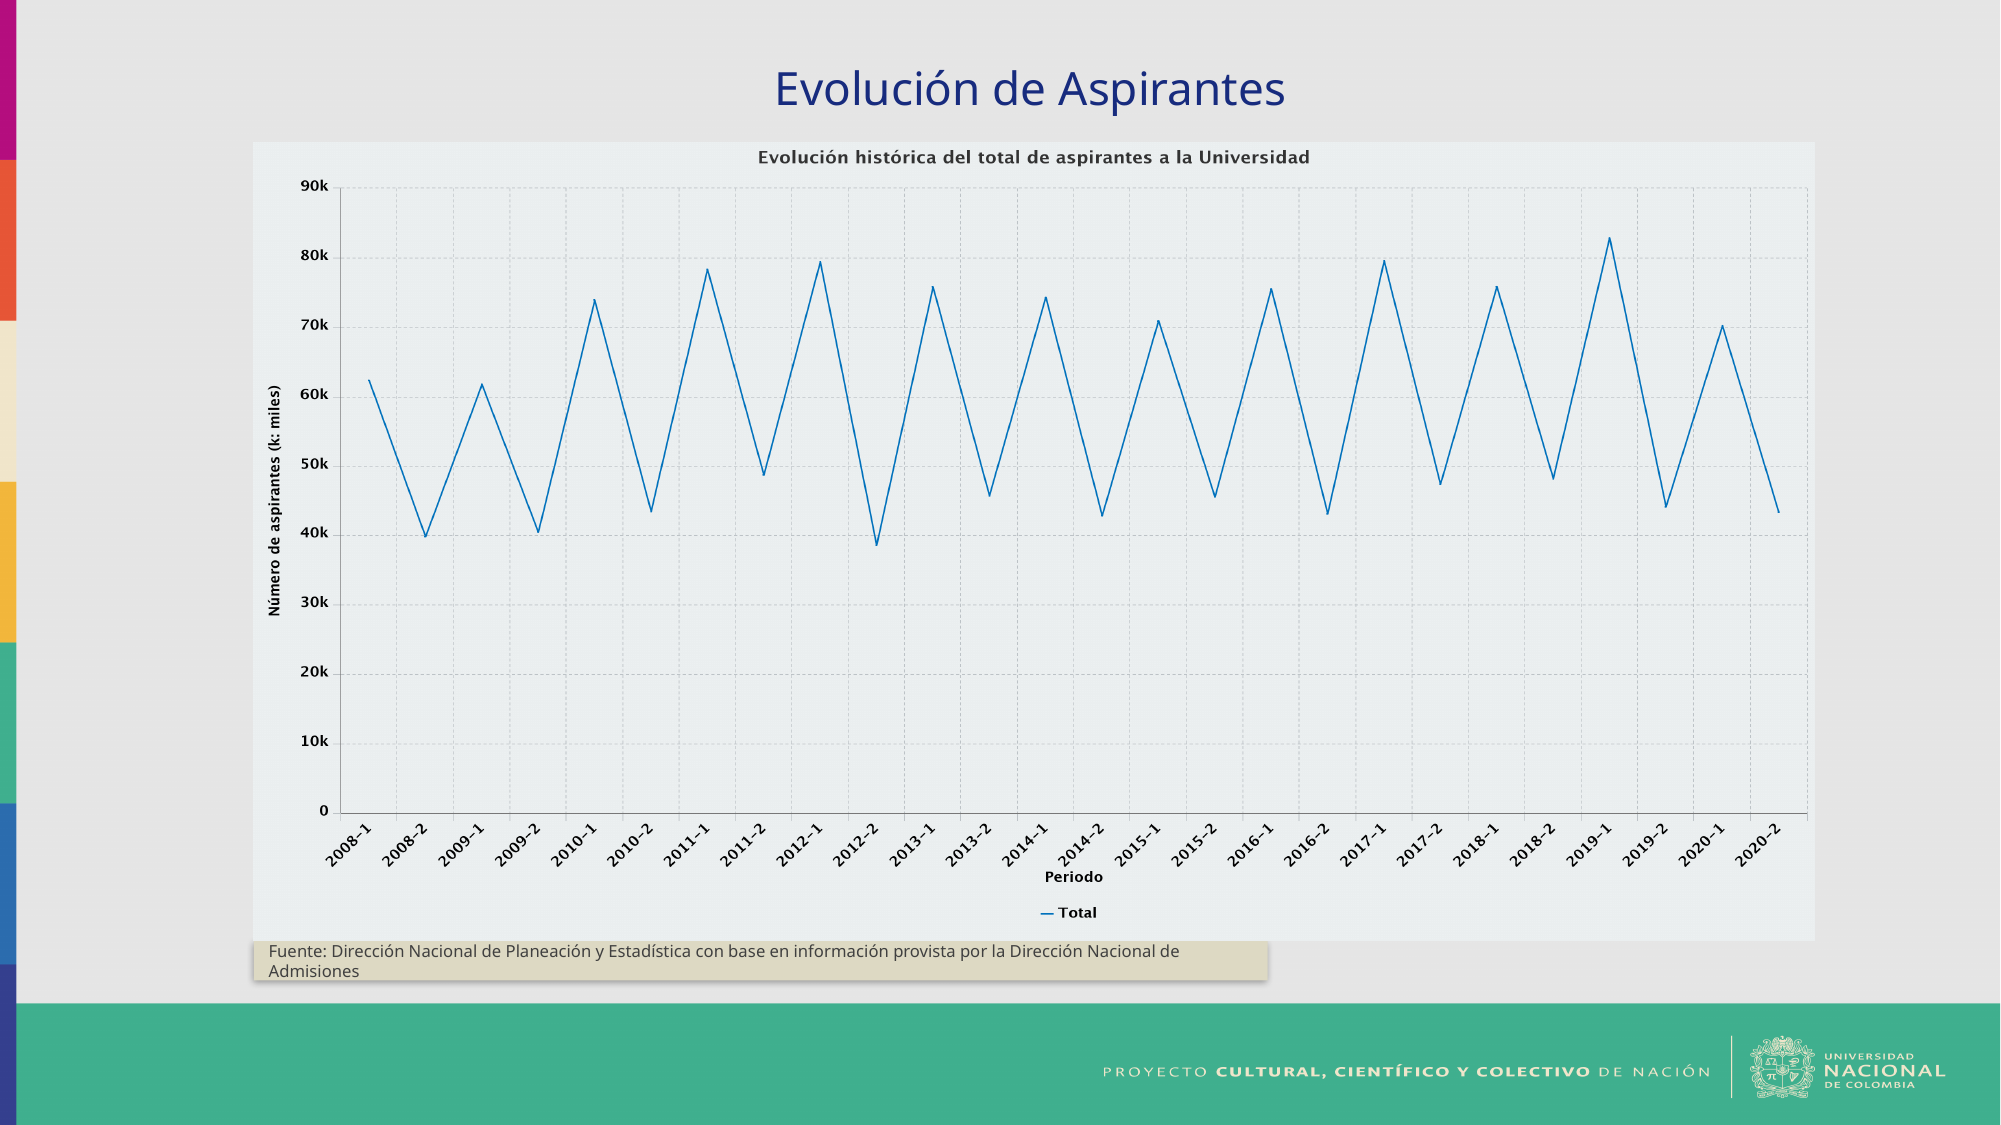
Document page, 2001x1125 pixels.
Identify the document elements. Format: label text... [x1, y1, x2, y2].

text_box Fuente: Dirección Nacional de Planeación y Estadística con base en información provista por la Dirección Nacional de Admisiones [253, 949, 1268, 981]
picture [0, 0, 2001, 1125]
text_box Evolución de Aspirantes [39, 54, 2000, 120]
